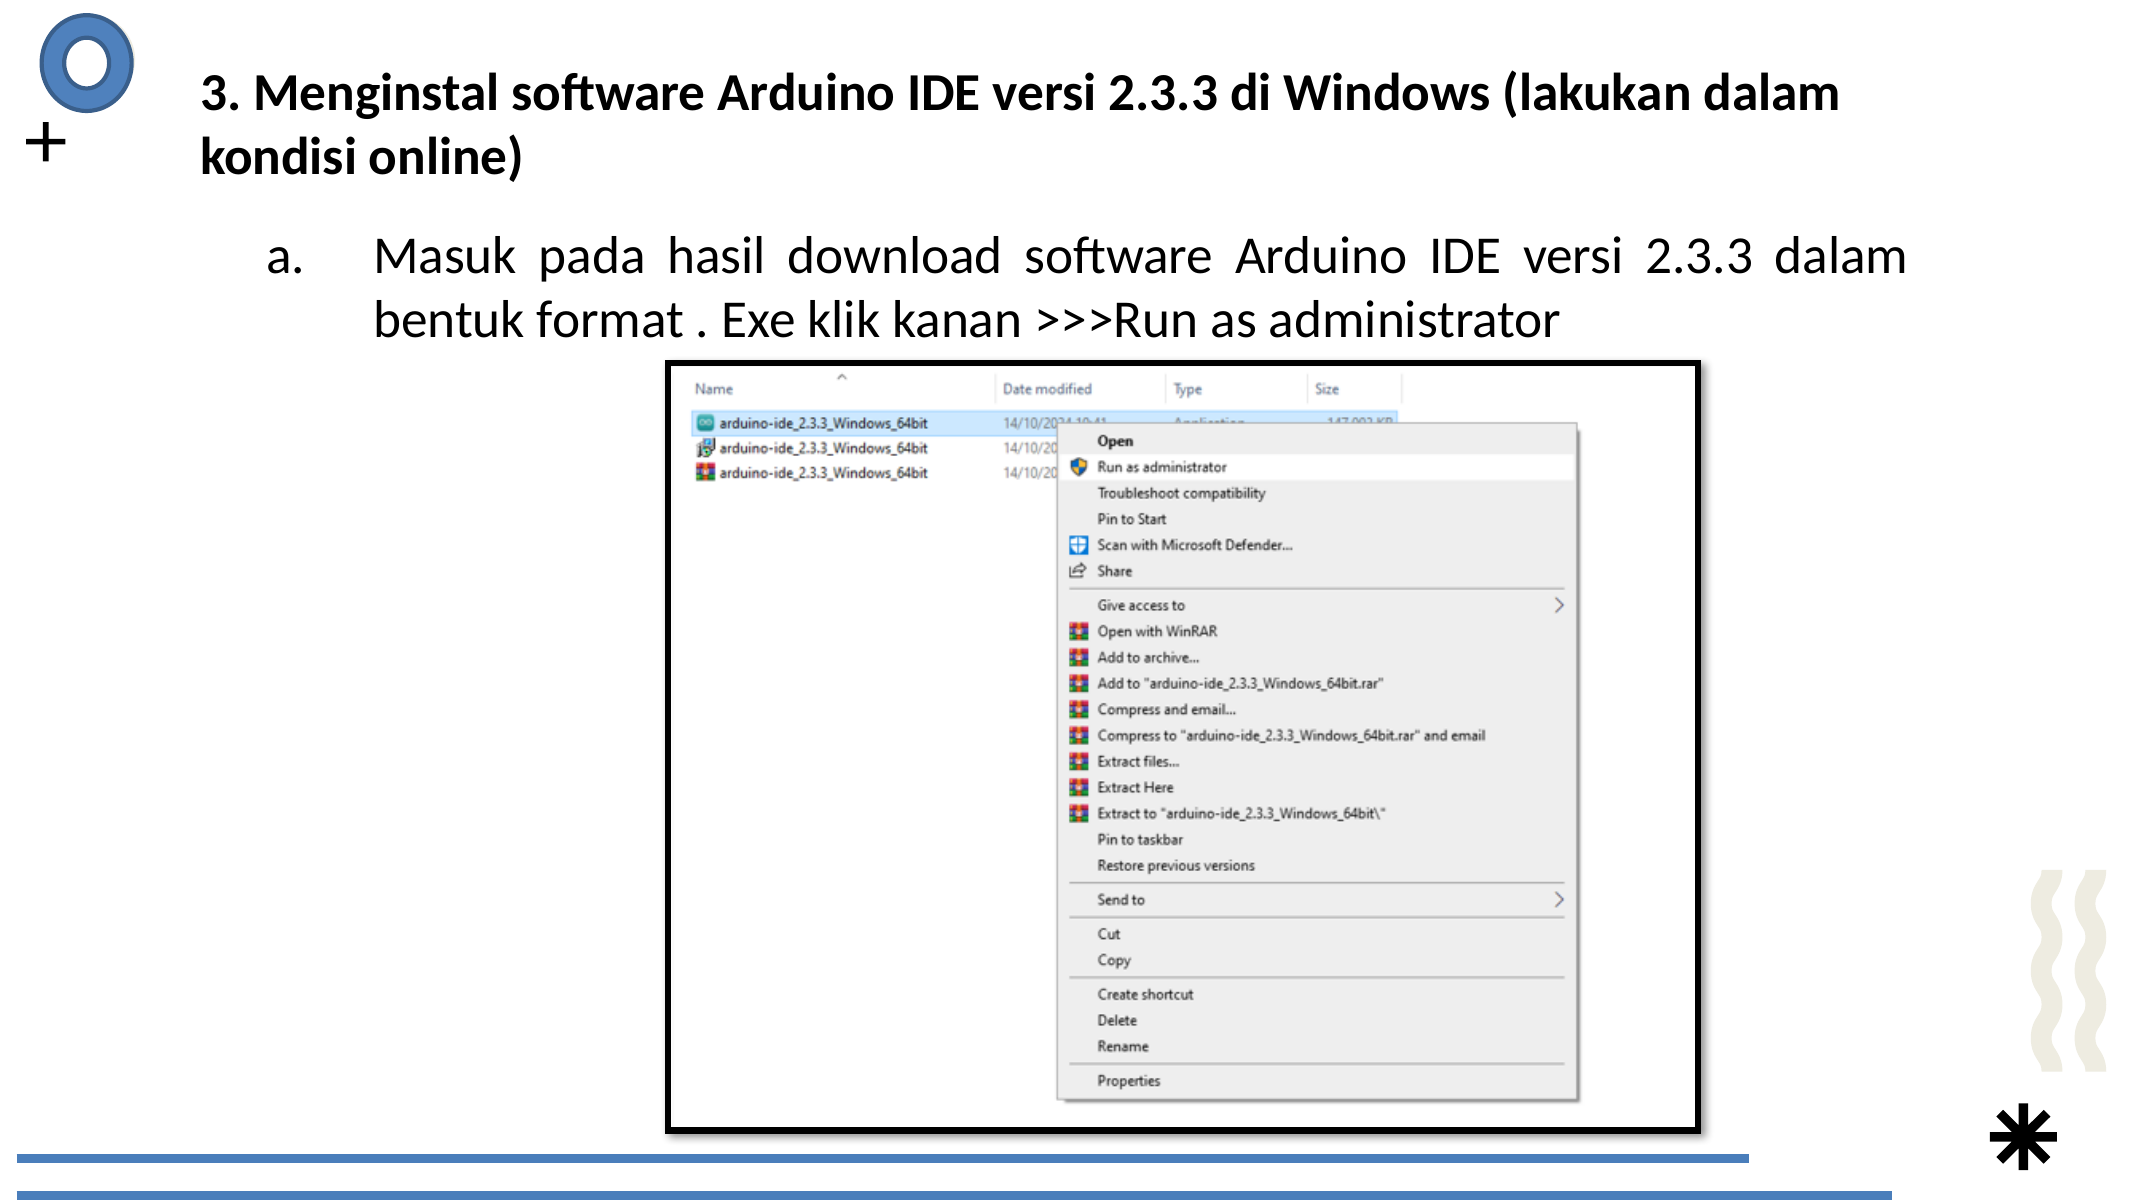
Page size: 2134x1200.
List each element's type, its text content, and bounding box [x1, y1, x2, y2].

picture [670, 365, 1696, 1128]
text_box 3. Menginstal software Arduino IDE versi 2.3.3 di Windows (lakukan dalam kondisi online) [146, 35, 1988, 166]
text_box Masuk pada hasil download software Arduino IDE versi 2.3.3 dalam bentuk format . Exe klik kanan >>>Run as administrator [212, 198, 1932, 360]
text_box [39, 13, 134, 114]
